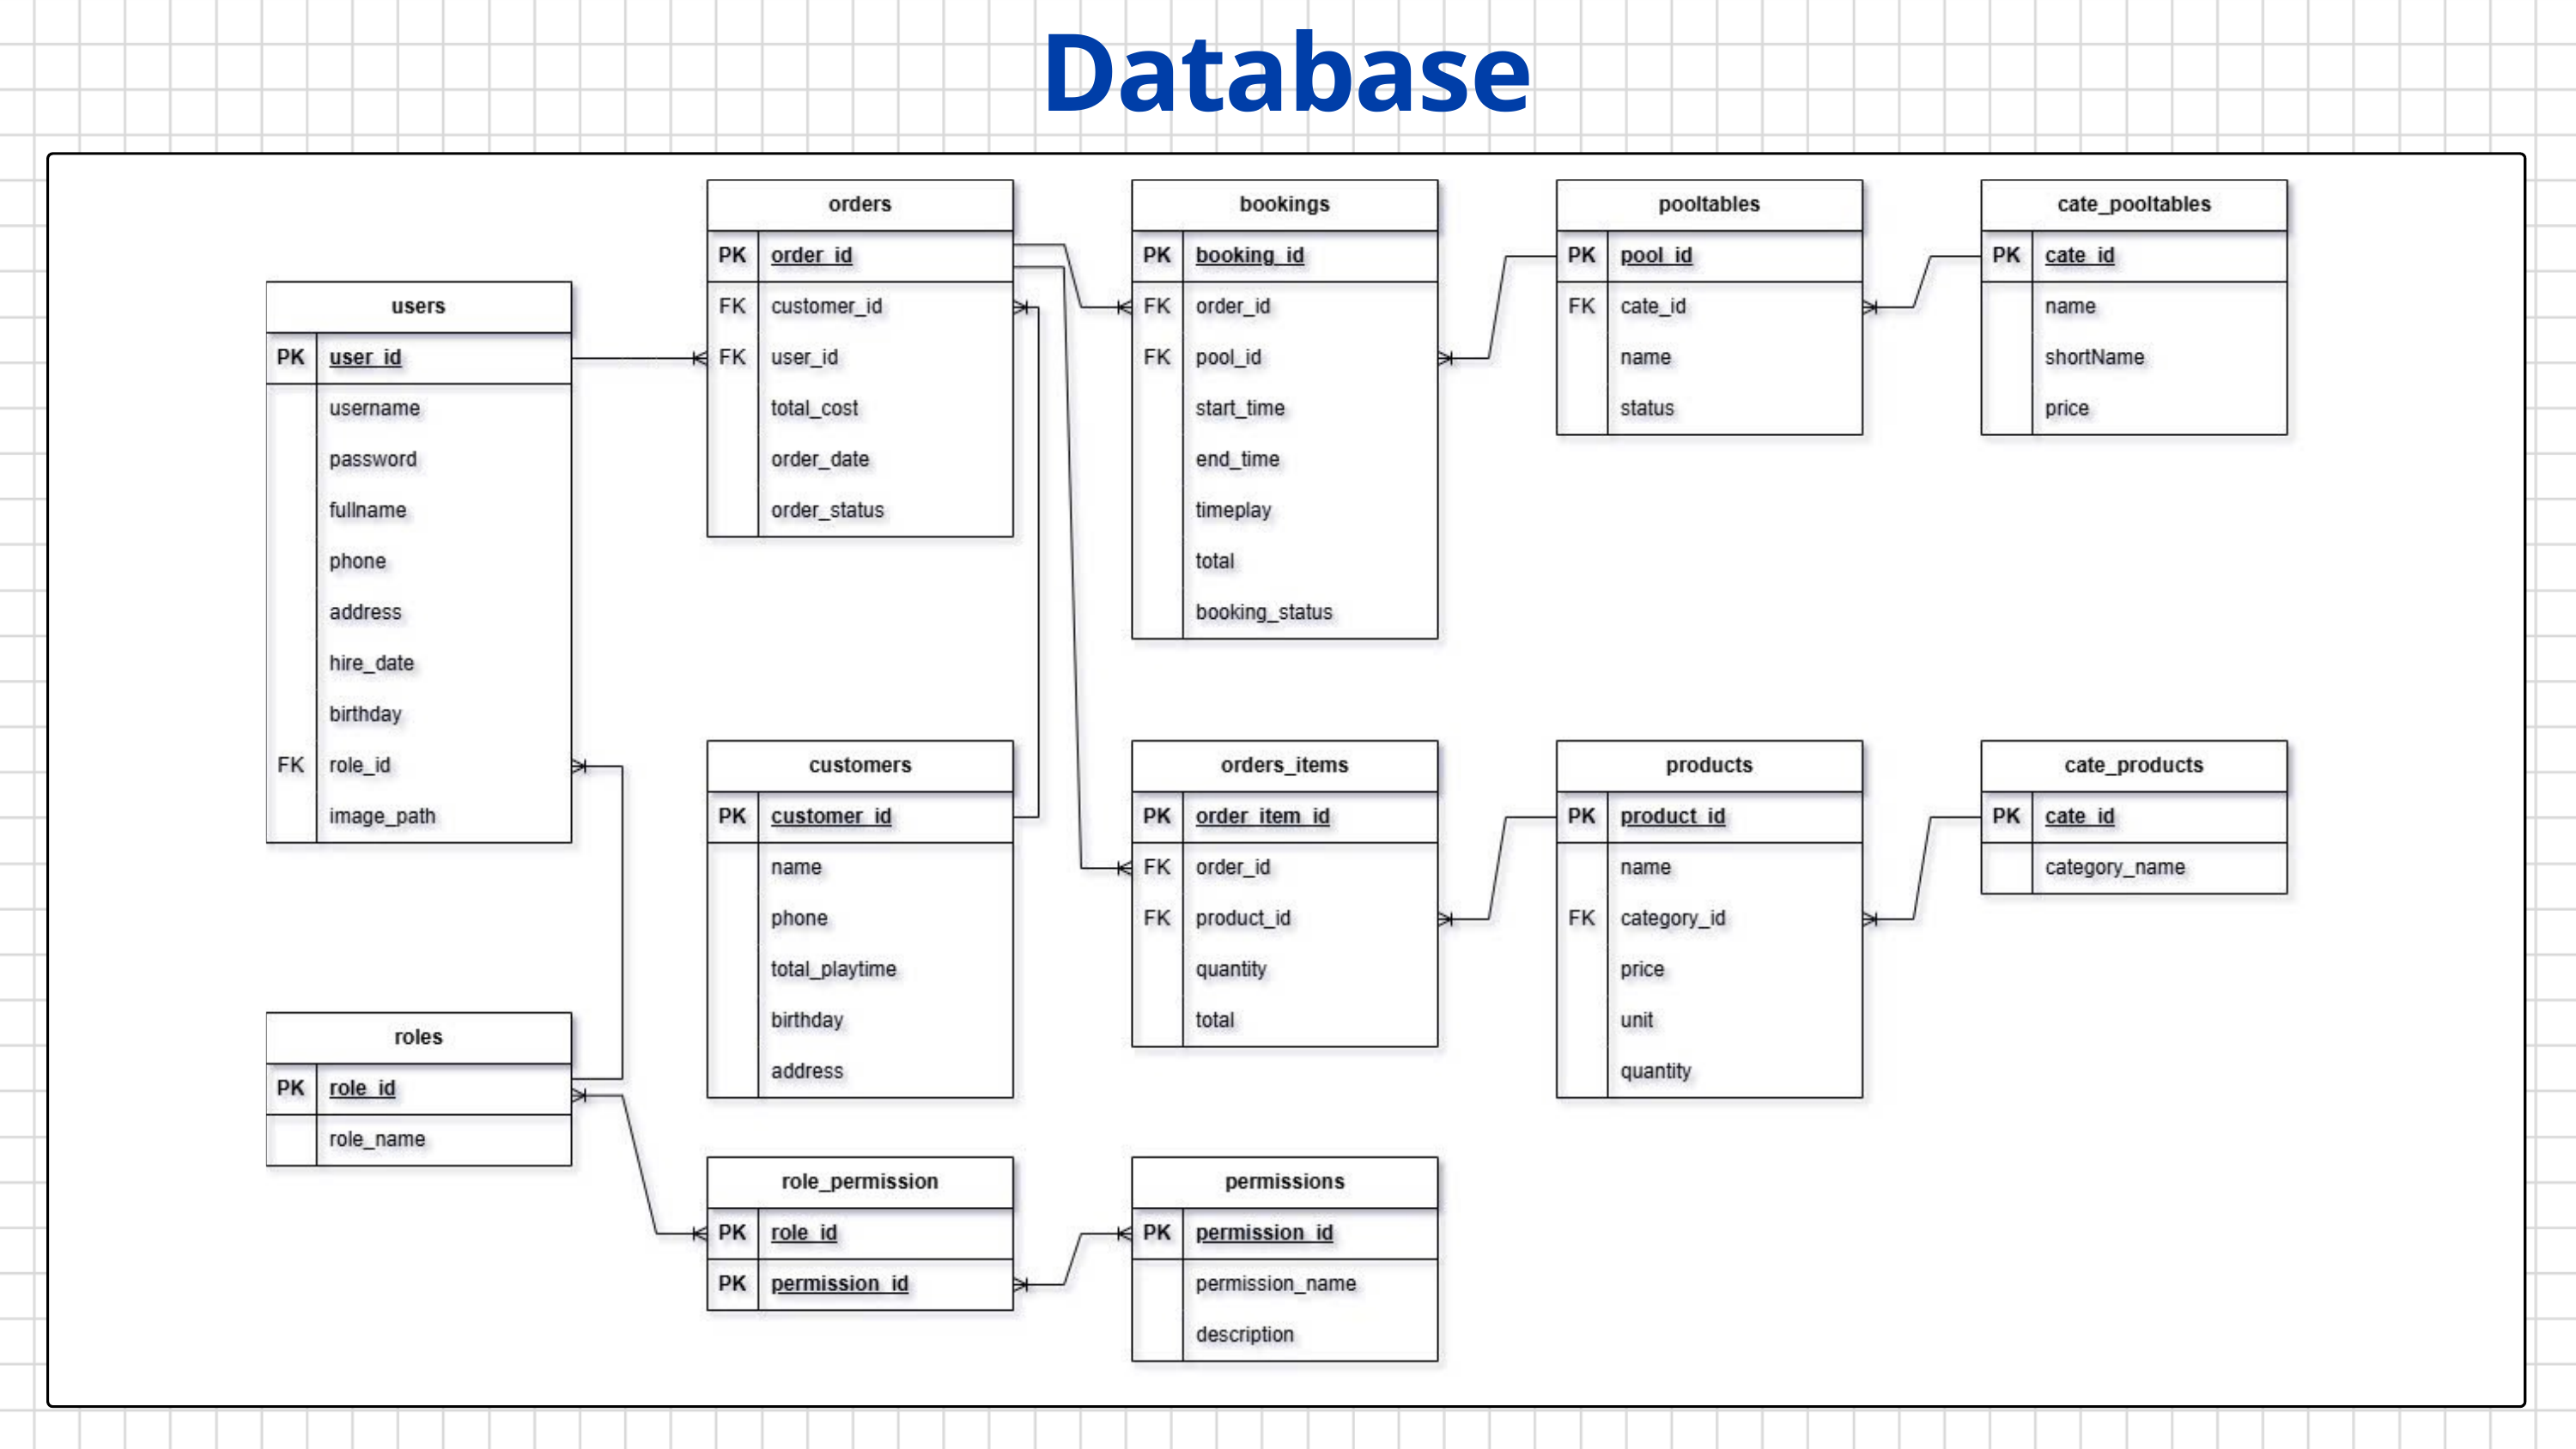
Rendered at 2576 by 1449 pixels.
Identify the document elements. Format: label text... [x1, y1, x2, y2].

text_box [47, 153, 2525, 1407]
text_box [0, 0, 2576, 1449]
text_box Database [47, 3, 2525, 133]
